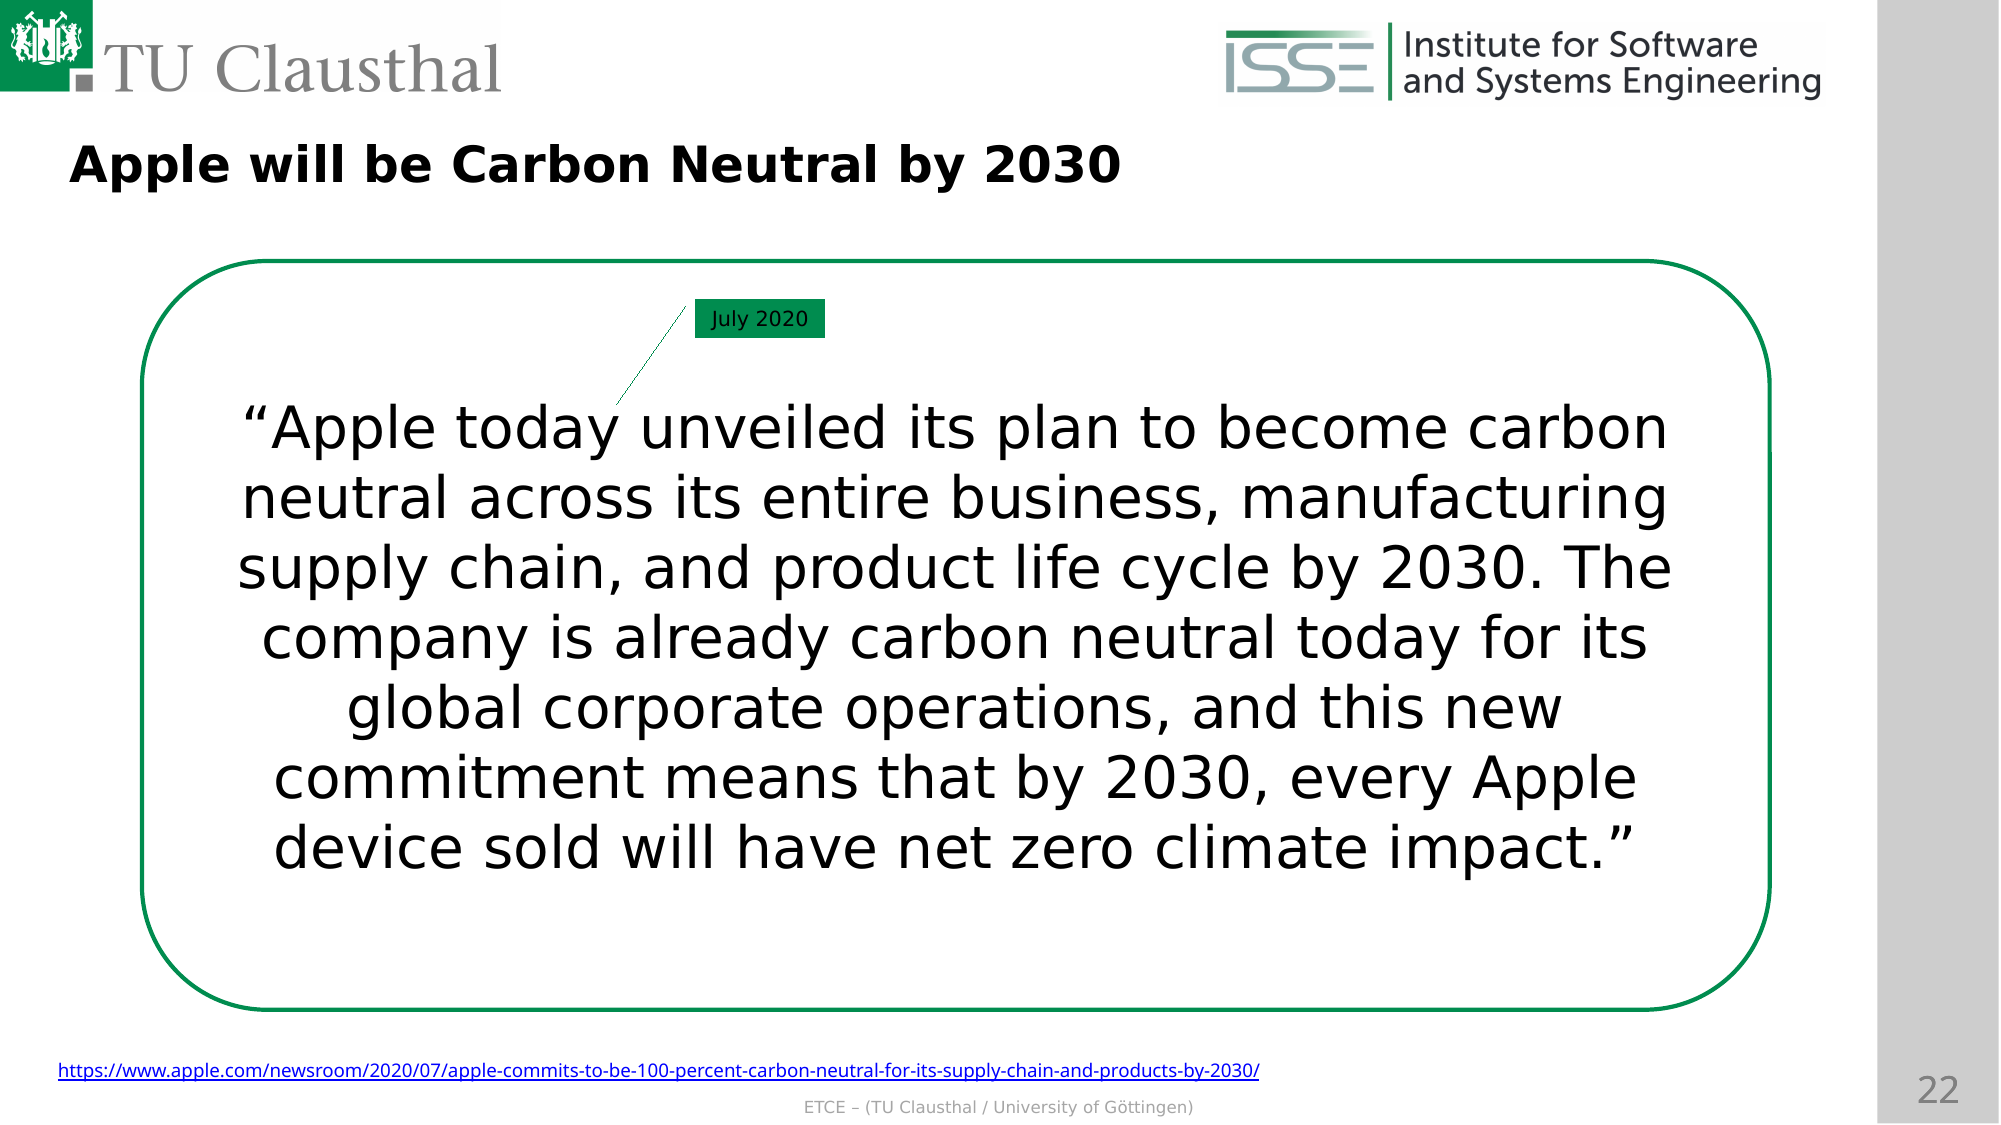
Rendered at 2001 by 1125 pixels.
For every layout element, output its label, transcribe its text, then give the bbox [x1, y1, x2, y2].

text_box https://www.apple.com/newsroom/2020/07/apple-commits-to-be-100-percent-carbon-neutral-for-its-supply-chain-and-products-by-2030/ [43, 1051, 1275, 1092]
text_box Apple will be Carbon Neutral by 2030 [55, 125, 1818, 207]
picture [1218, 22, 1826, 107]
text_box July 2020 [695, 299, 825, 338]
text_box “Apple today unveiled its plan to become carbon neutral across its entire business, manufacturing supply chain, and product life cycle by 2030. The company is already carbon neutral today for its global corporate operations, and this new commitment means that by 2030, every Apple device sold will have net zero climate impact.” [139, 258, 1772, 1012]
picture [0, 0, 501, 92]
